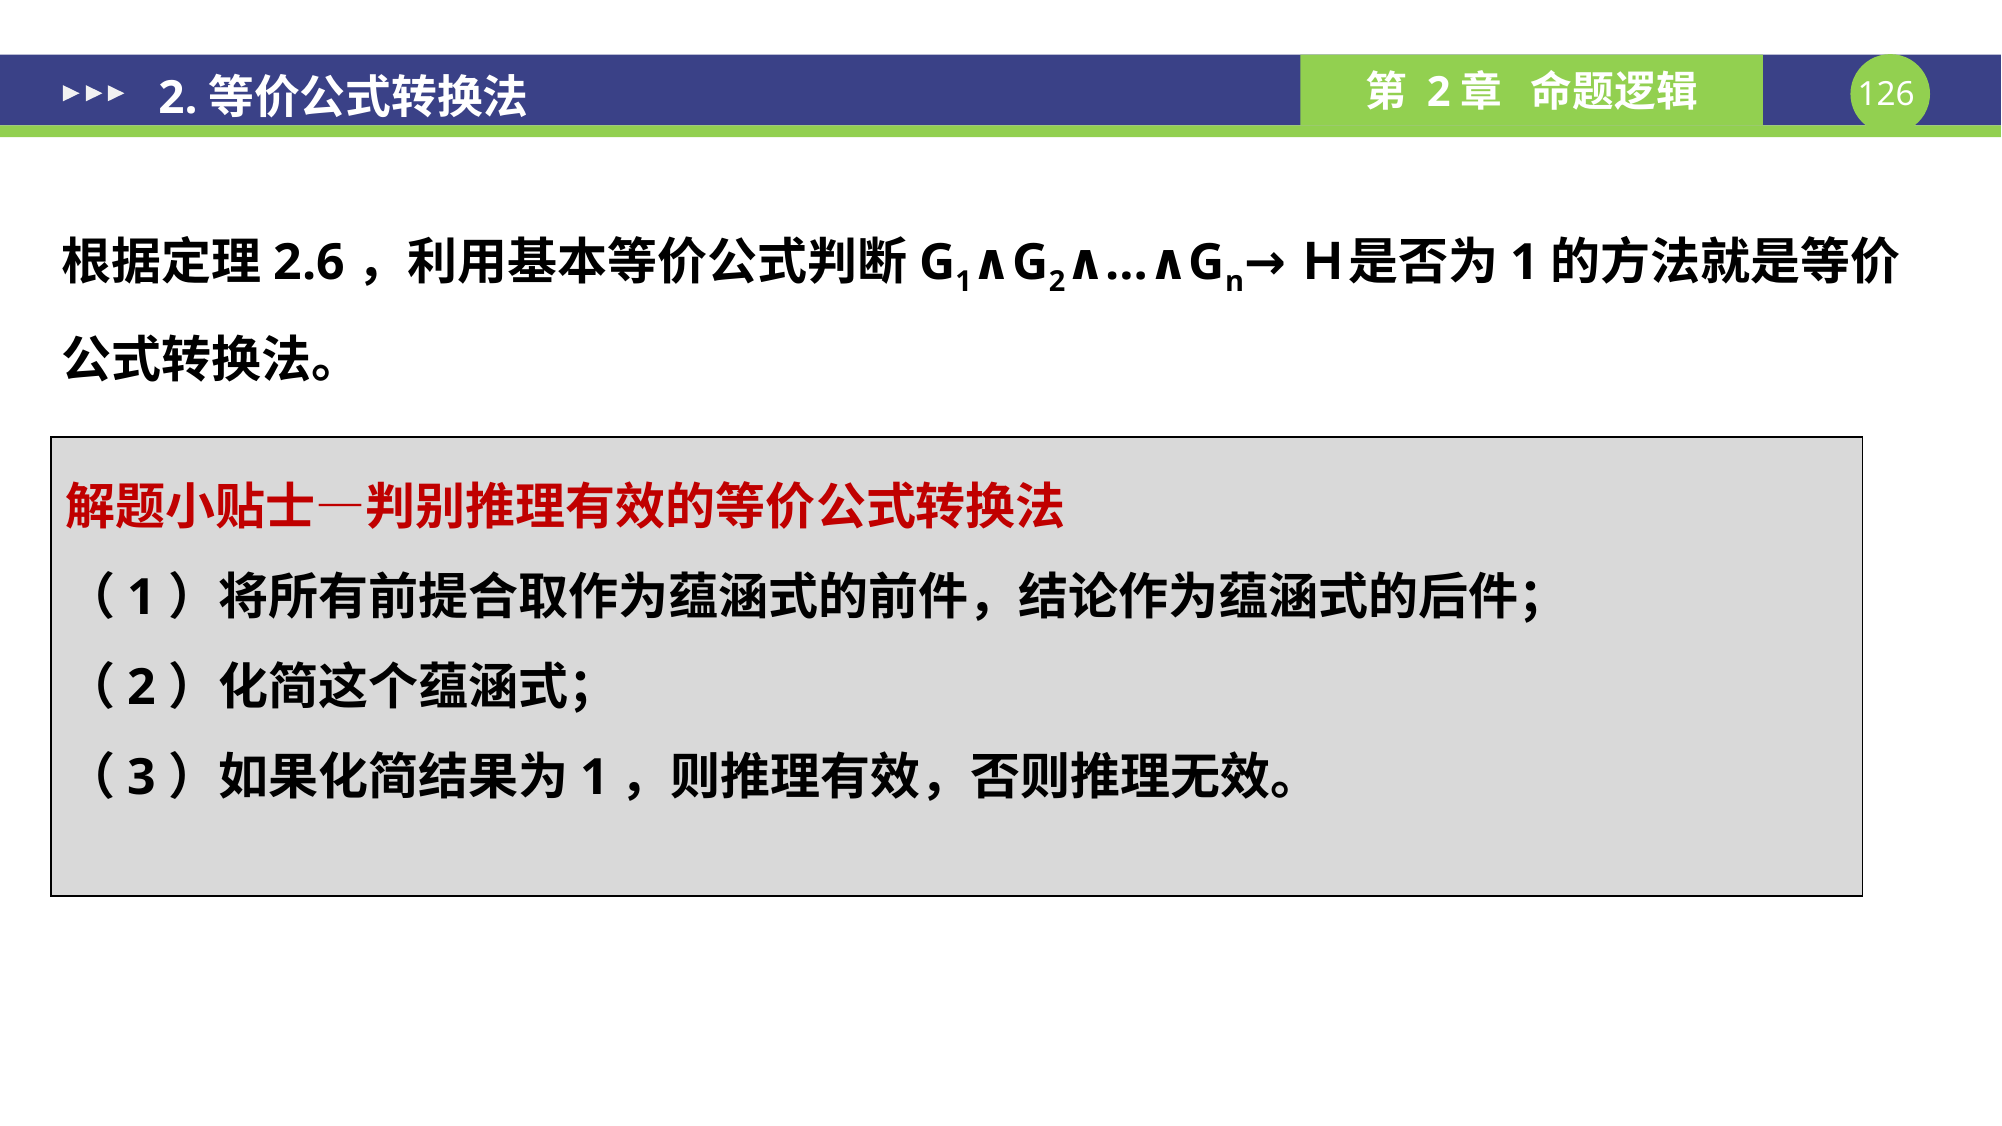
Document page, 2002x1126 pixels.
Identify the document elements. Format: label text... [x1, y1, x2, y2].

title 2.等价公式转换法 [138, 19, 1462, 171]
text_box 解题小贴士—判别推理有效的等价公式转换法 （1）将所有前提合取作为蕴涵式的前件，结论作为蕴涵式的后件； （2）化简这个蕴涵式； （3）如果化简结果为1，则推理有效，否则推理无效。 [50, 437, 1863, 896]
text_box 根据定理2.6，利用基本等价公式判断G1∧G2∧…∧Gn→Ｈ是否为1的方法就是等价公式转换法。 [47, 187, 1947, 395]
